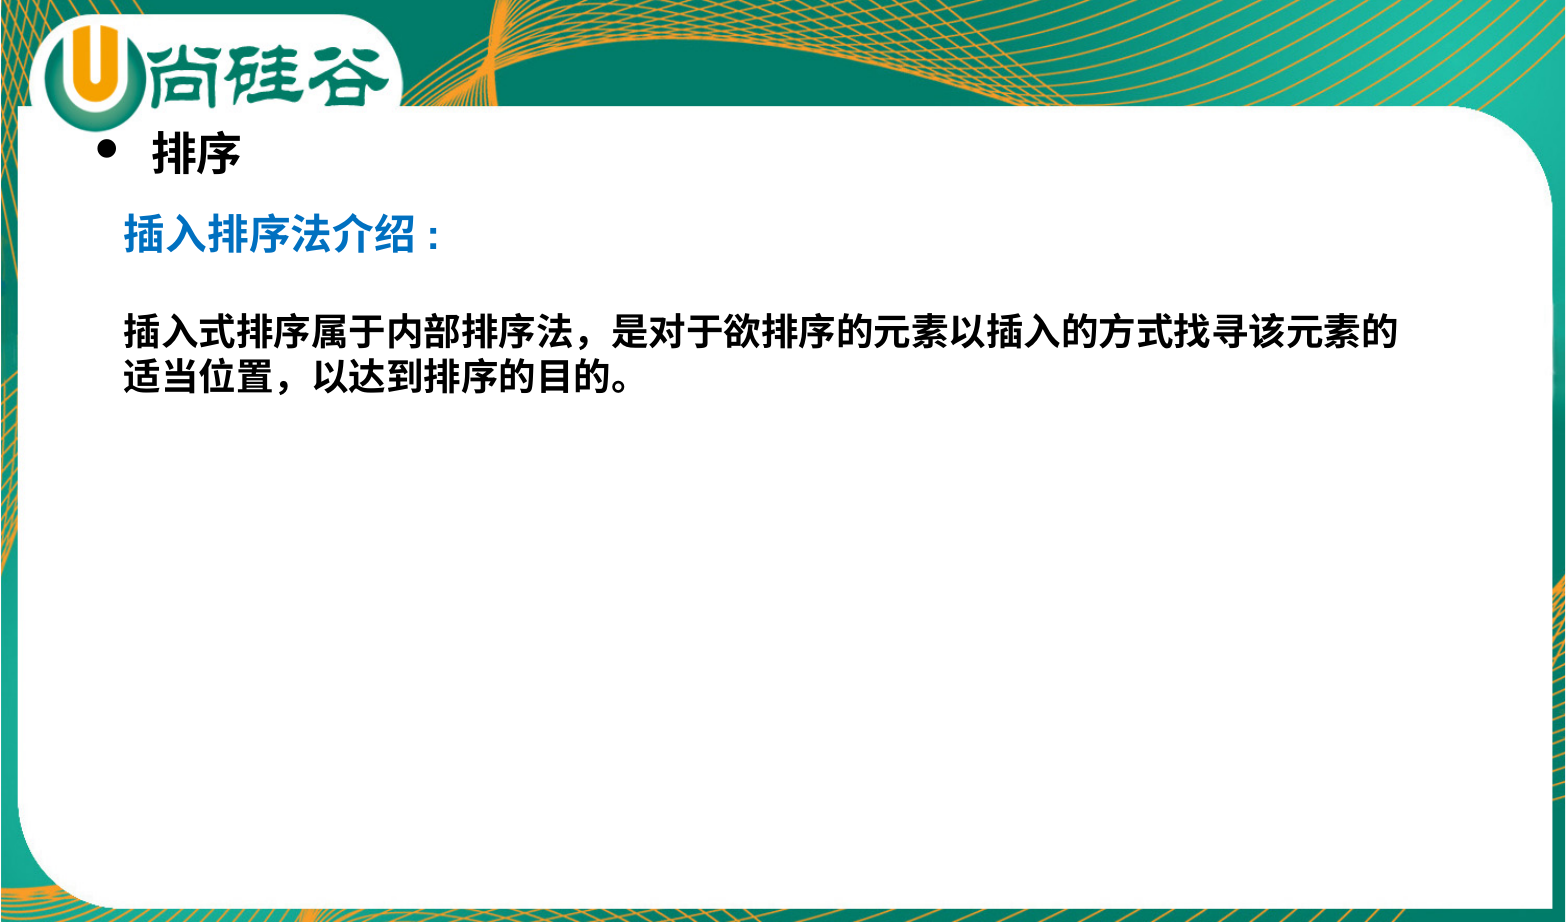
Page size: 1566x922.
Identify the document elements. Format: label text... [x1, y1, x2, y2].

text_box 插入排序法介绍: 插入式排序属于内部排序法，是对于欲排序的元素以插入的方式找寻该元素的适当位置，以达到排序的目的。 [109, 200, 1445, 806]
picture [0, 0, 1566, 922]
text_box 排序 [79, 123, 1325, 188]
